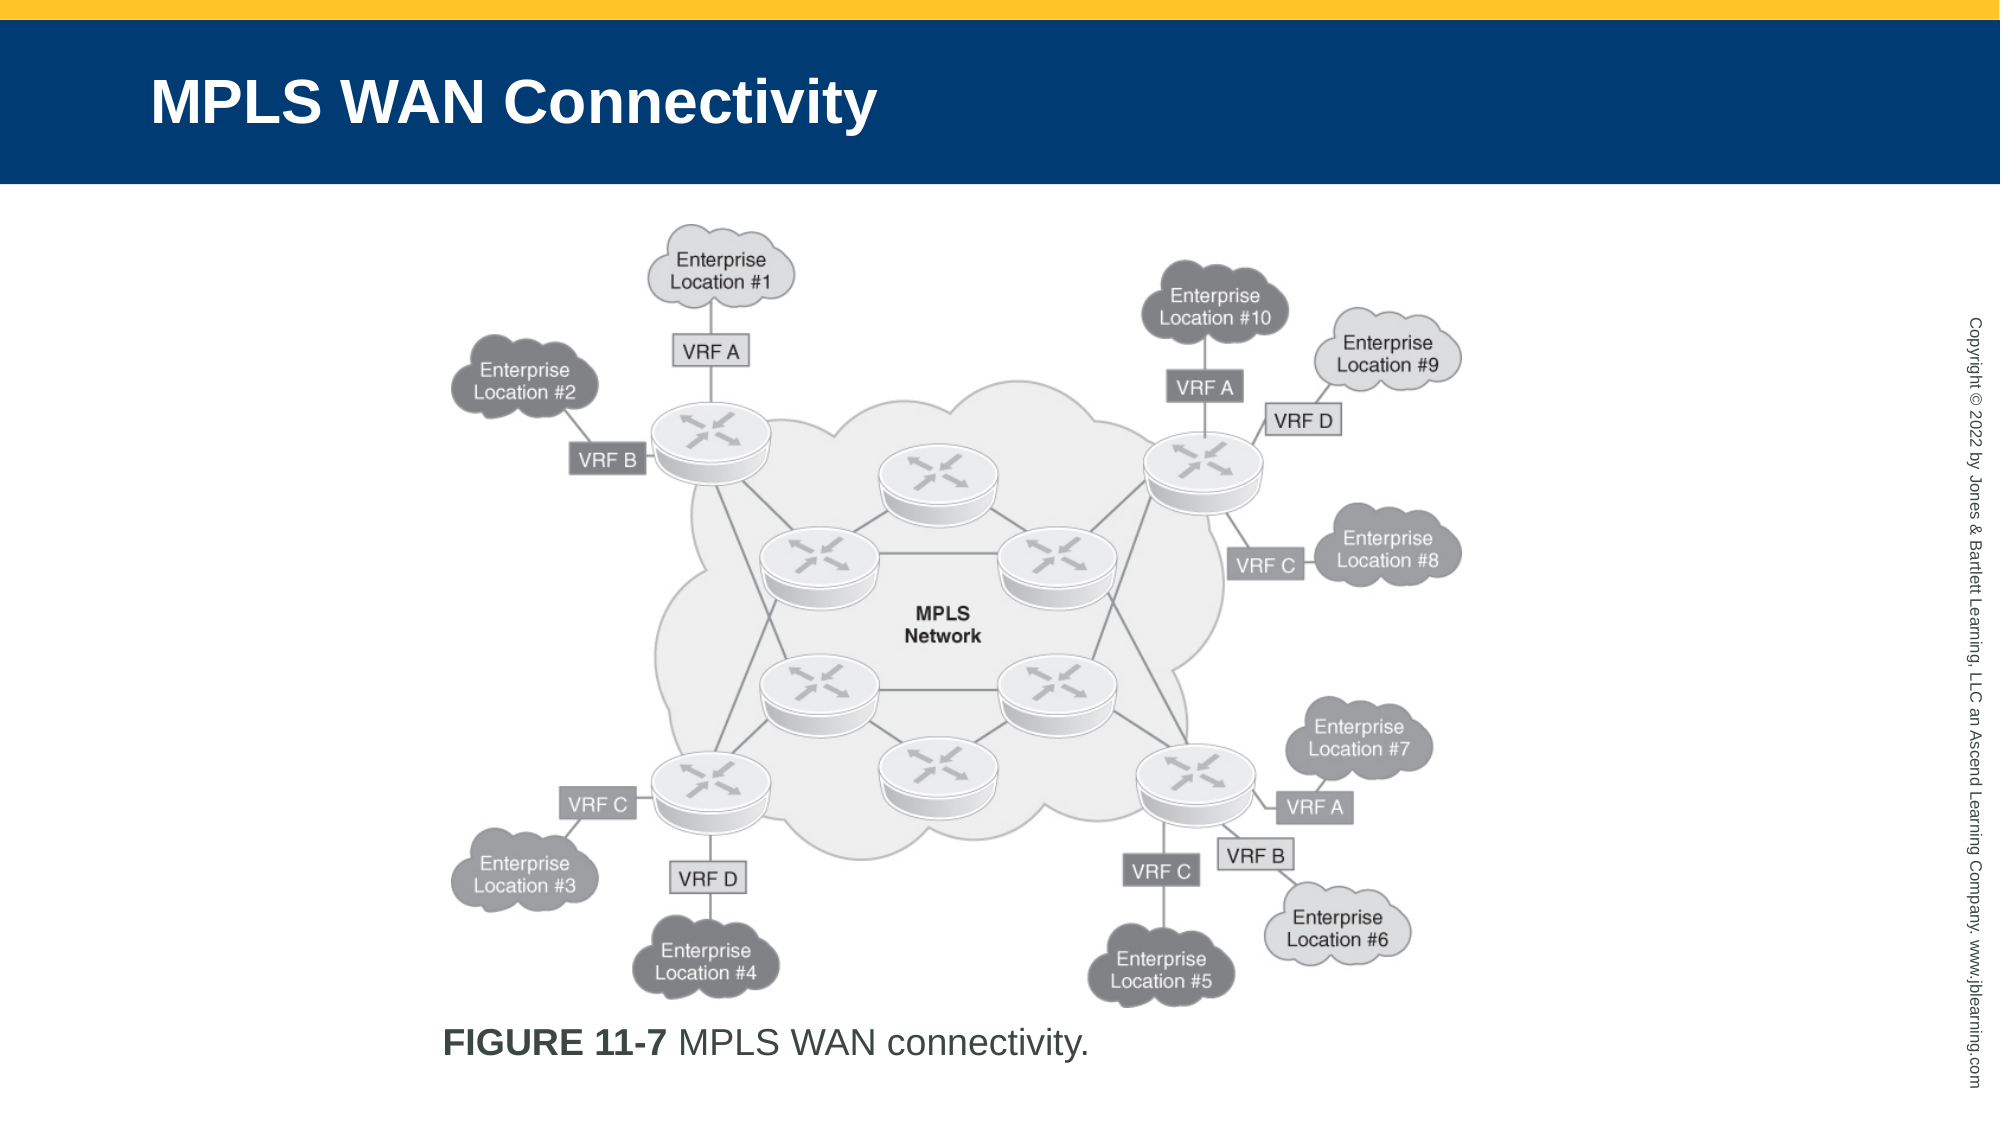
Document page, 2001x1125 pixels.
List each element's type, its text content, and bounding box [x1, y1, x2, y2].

list FIGURE 11-7 MPLS WAN connectivity. [427, 1010, 1114, 1077]
picture [451, 224, 1463, 1008]
title MPLS WAN Connectivity [0, 19, 2000, 185]
